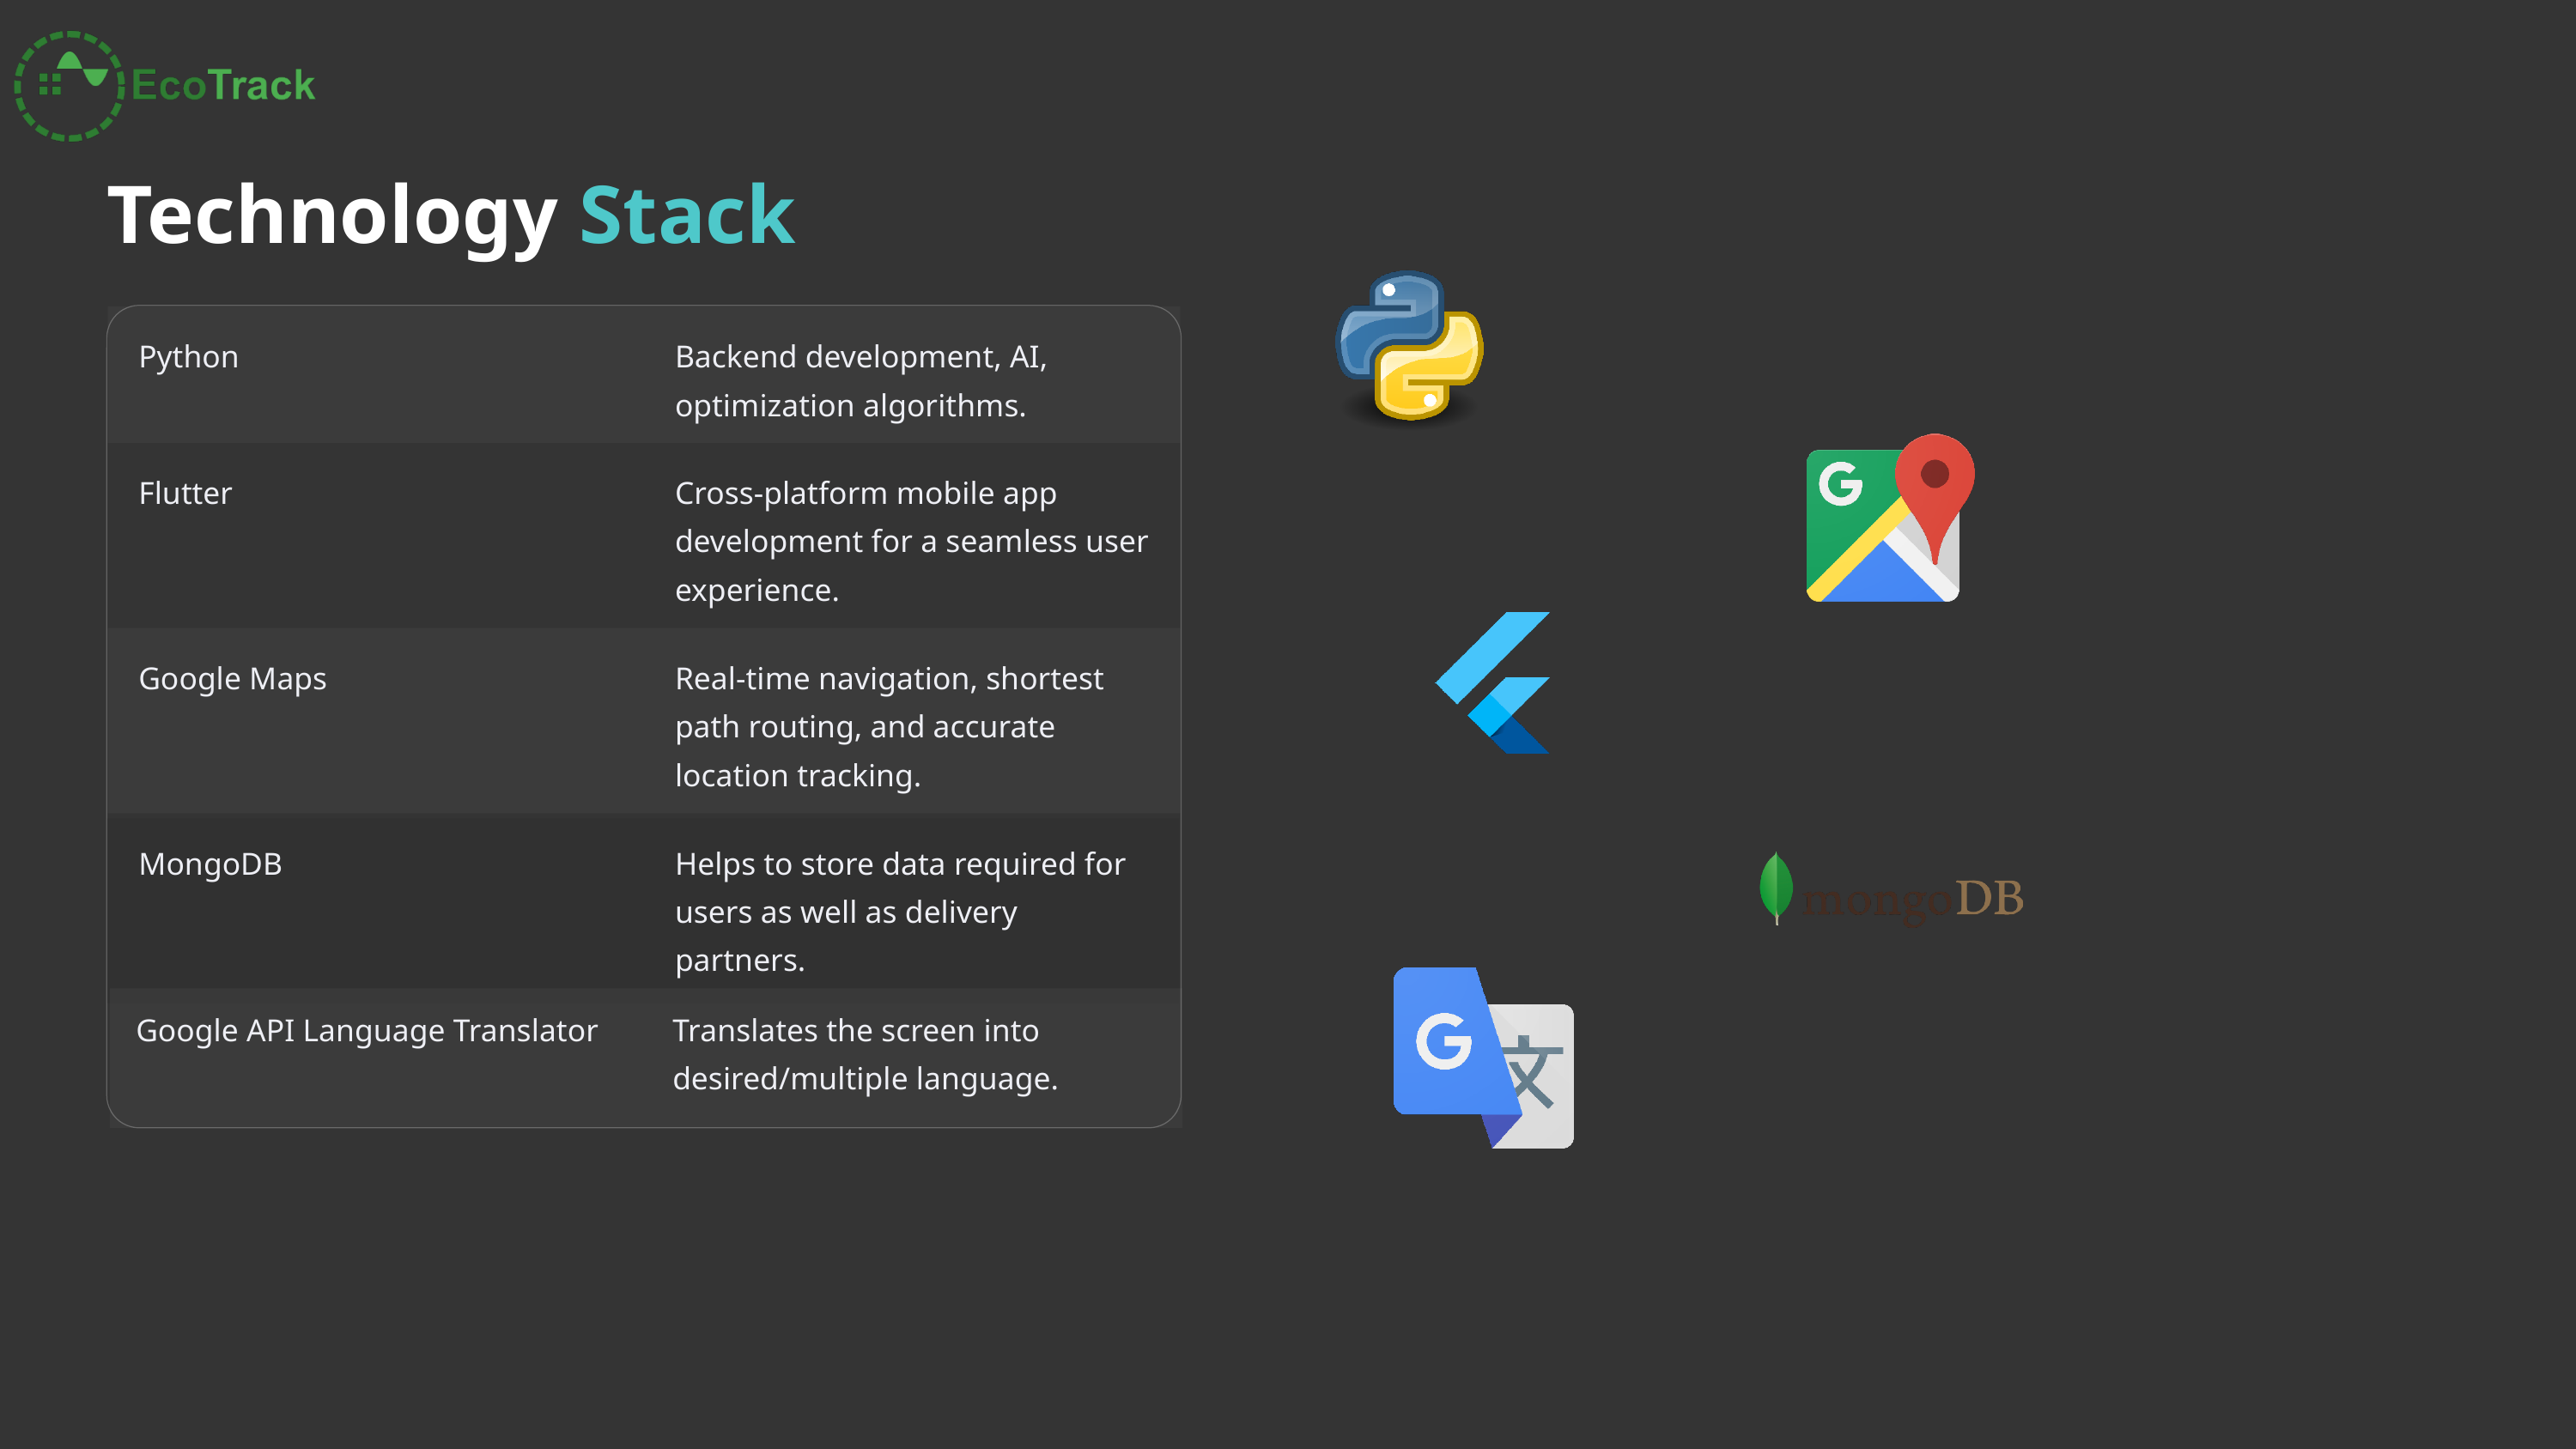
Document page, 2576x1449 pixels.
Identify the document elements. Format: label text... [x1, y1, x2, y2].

text_box [106, 1003, 110, 1110]
picture [1393, 967, 1575, 1149]
text_box [0, 0, 348, 174]
picture [1435, 611, 1550, 755]
text_box Google API Language Translator [136, 999, 611, 1049]
text_box Flutter [138, 462, 613, 512]
text_box Translates the screen into desired/multiple language. [672, 999, 1180, 1128]
picture [1749, 842, 2032, 937]
text_box Python [138, 325, 613, 375]
text_box [110, 988, 1182, 1128]
text_box Technology Stack [106, 159, 910, 260]
text_box [106, 332, 1182, 988]
text_box Backend development, AI, optimization algorithms. [675, 325, 1150, 424]
text_box [107, 627, 1181, 814]
text_box MongoDB [138, 832, 613, 882]
text_box Google Maps [138, 647, 613, 697]
text_box Real-time navigation, shortest path routing, and accurate location tracking. [675, 647, 1150, 794]
picture [1807, 433, 1975, 602]
text_box [107, 306, 1181, 443]
text_box [106, 818, 1180, 1003]
text_box Helps to store data required for users as well as delivery partners. [675, 832, 1150, 979]
picture [1324, 266, 1493, 434]
text_box Cross-platform mobile app development for a seamless user experience. [675, 462, 1150, 609]
